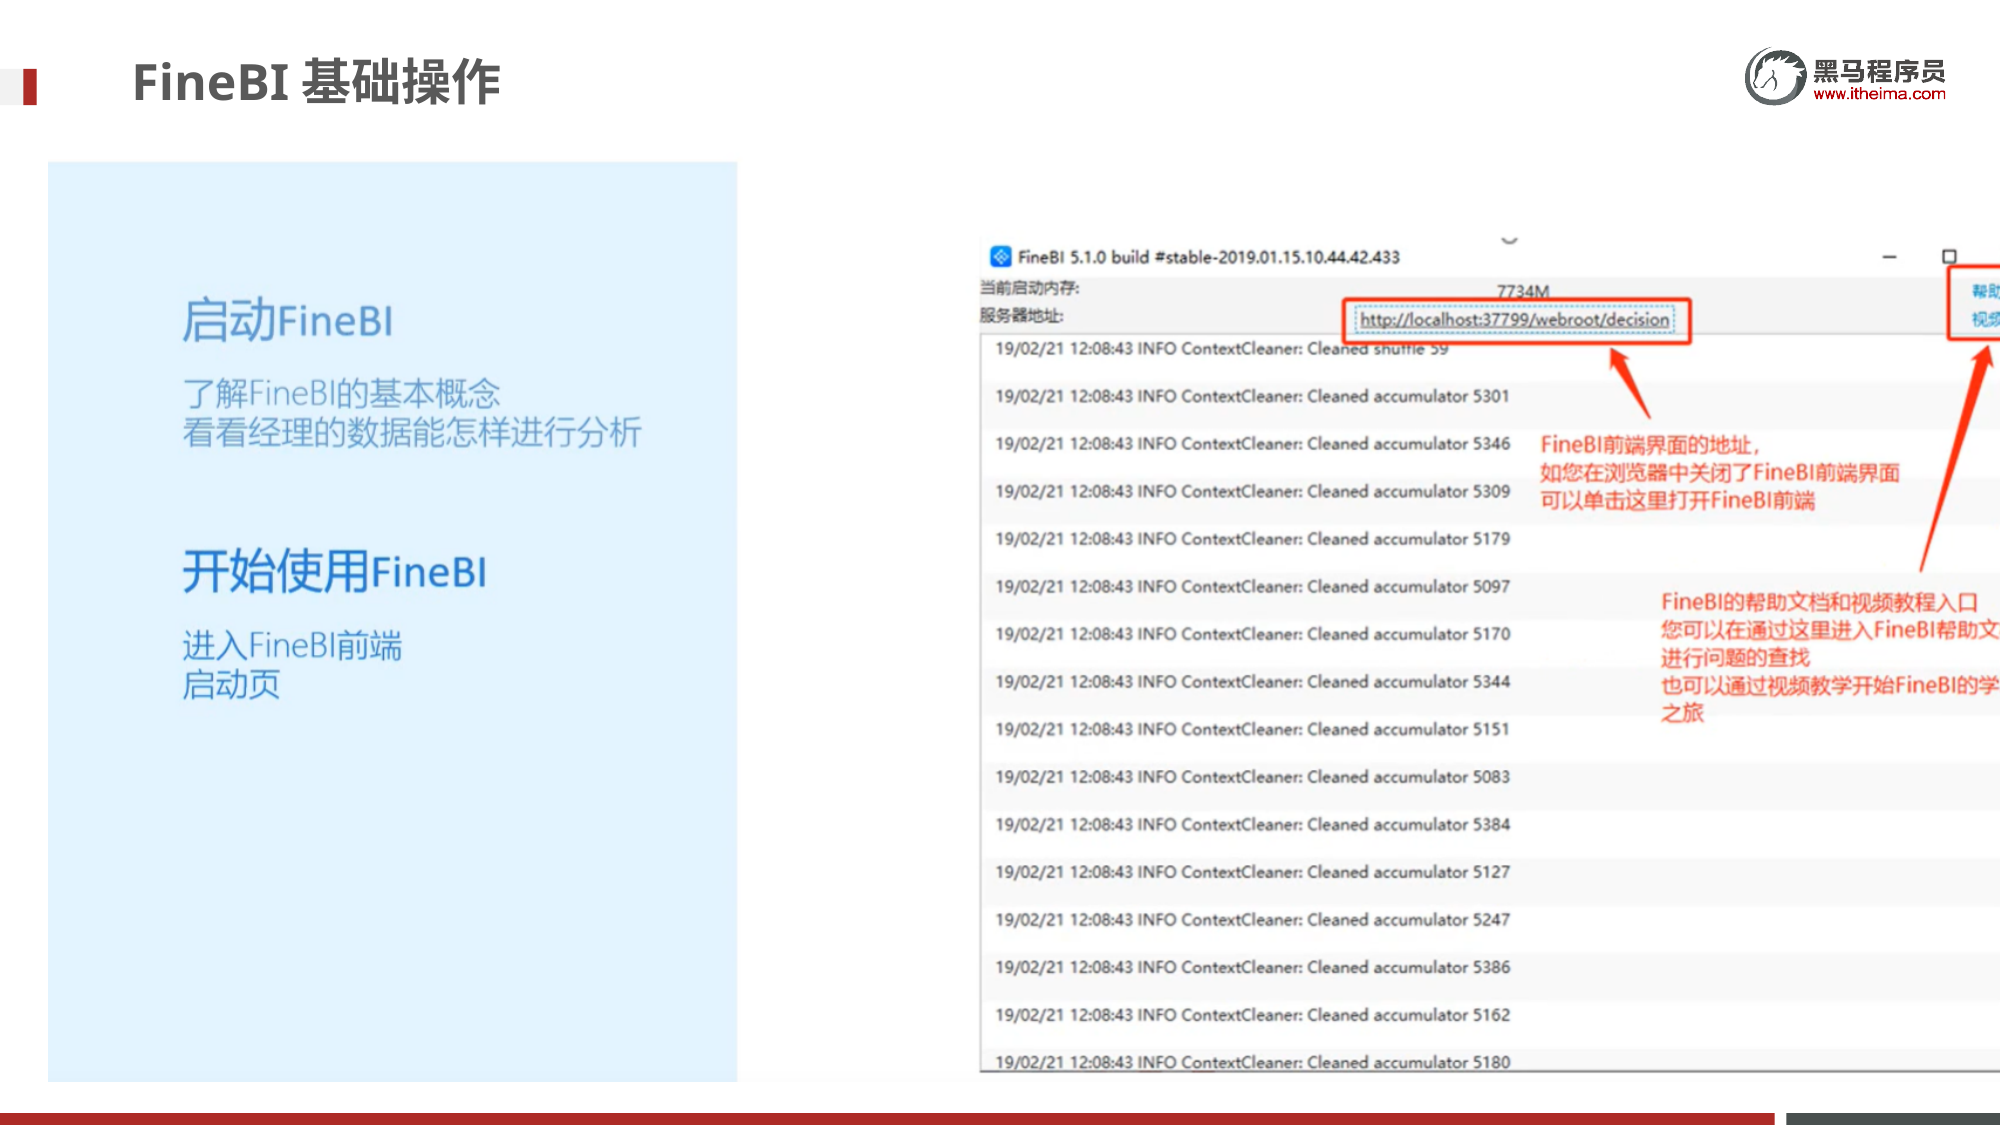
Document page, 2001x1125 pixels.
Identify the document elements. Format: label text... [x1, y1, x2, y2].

picture [1744, 46, 1946, 106]
title FineBI基础操作 [116, 38, 1556, 119]
picture [48, 122, 2000, 1082]
